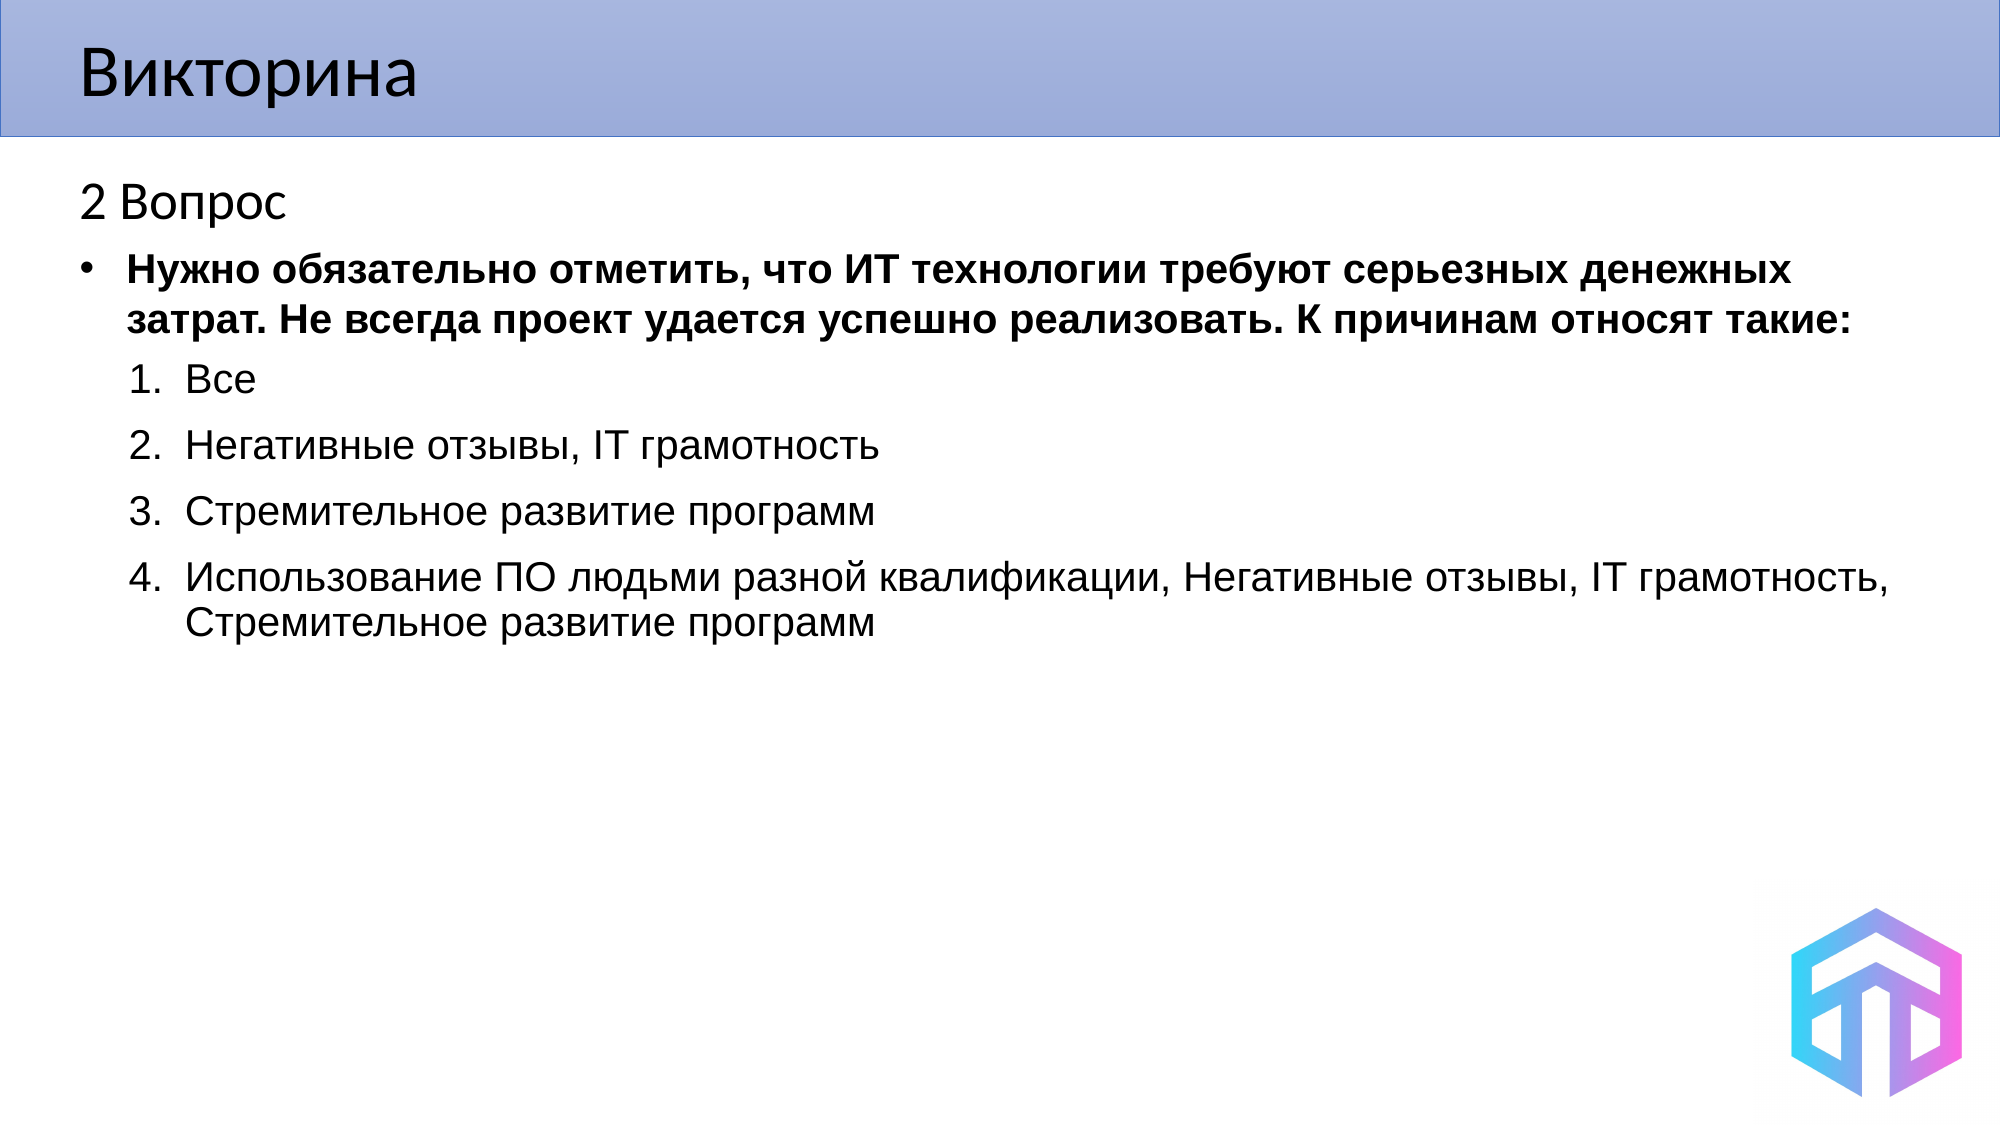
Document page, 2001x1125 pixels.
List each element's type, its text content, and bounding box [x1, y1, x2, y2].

text_box Все Негативные отзывы, IT грамотность Стремительное развитие программ Использование ПО людьми разной квалификации, Негативные отзывы, IT грамотность, Стремительное развитие программ [113, 350, 1936, 882]
text_box Викторина [64, 14, 1393, 120]
picture [1753, 879, 2000, 1125]
text_box [0, 0, 2000, 137]
text_box Нужно обязательно отметить, что ИТ технологии требуют серьезных денежных затрат. Не всегда проект удается успешно реализовать. К причинам относят такие: [64, 234, 1936, 350]
list 2 Вопрос [64, 164, 915, 234]
